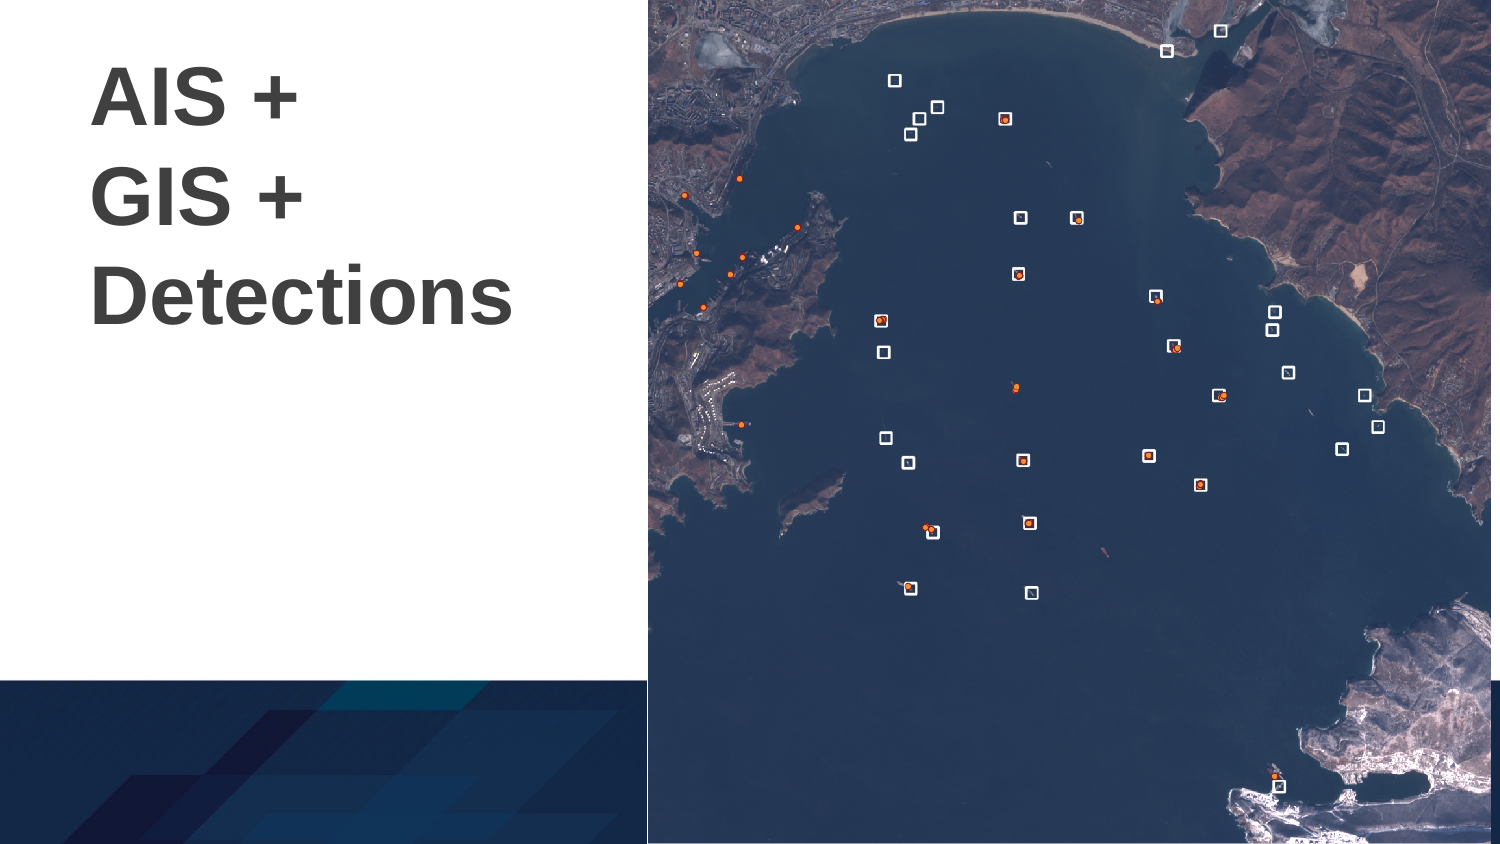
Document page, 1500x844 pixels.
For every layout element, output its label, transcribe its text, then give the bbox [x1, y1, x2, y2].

title AIS + GIS + Detections [75, 34, 641, 164]
picture [0, 0, 1500, 844]
